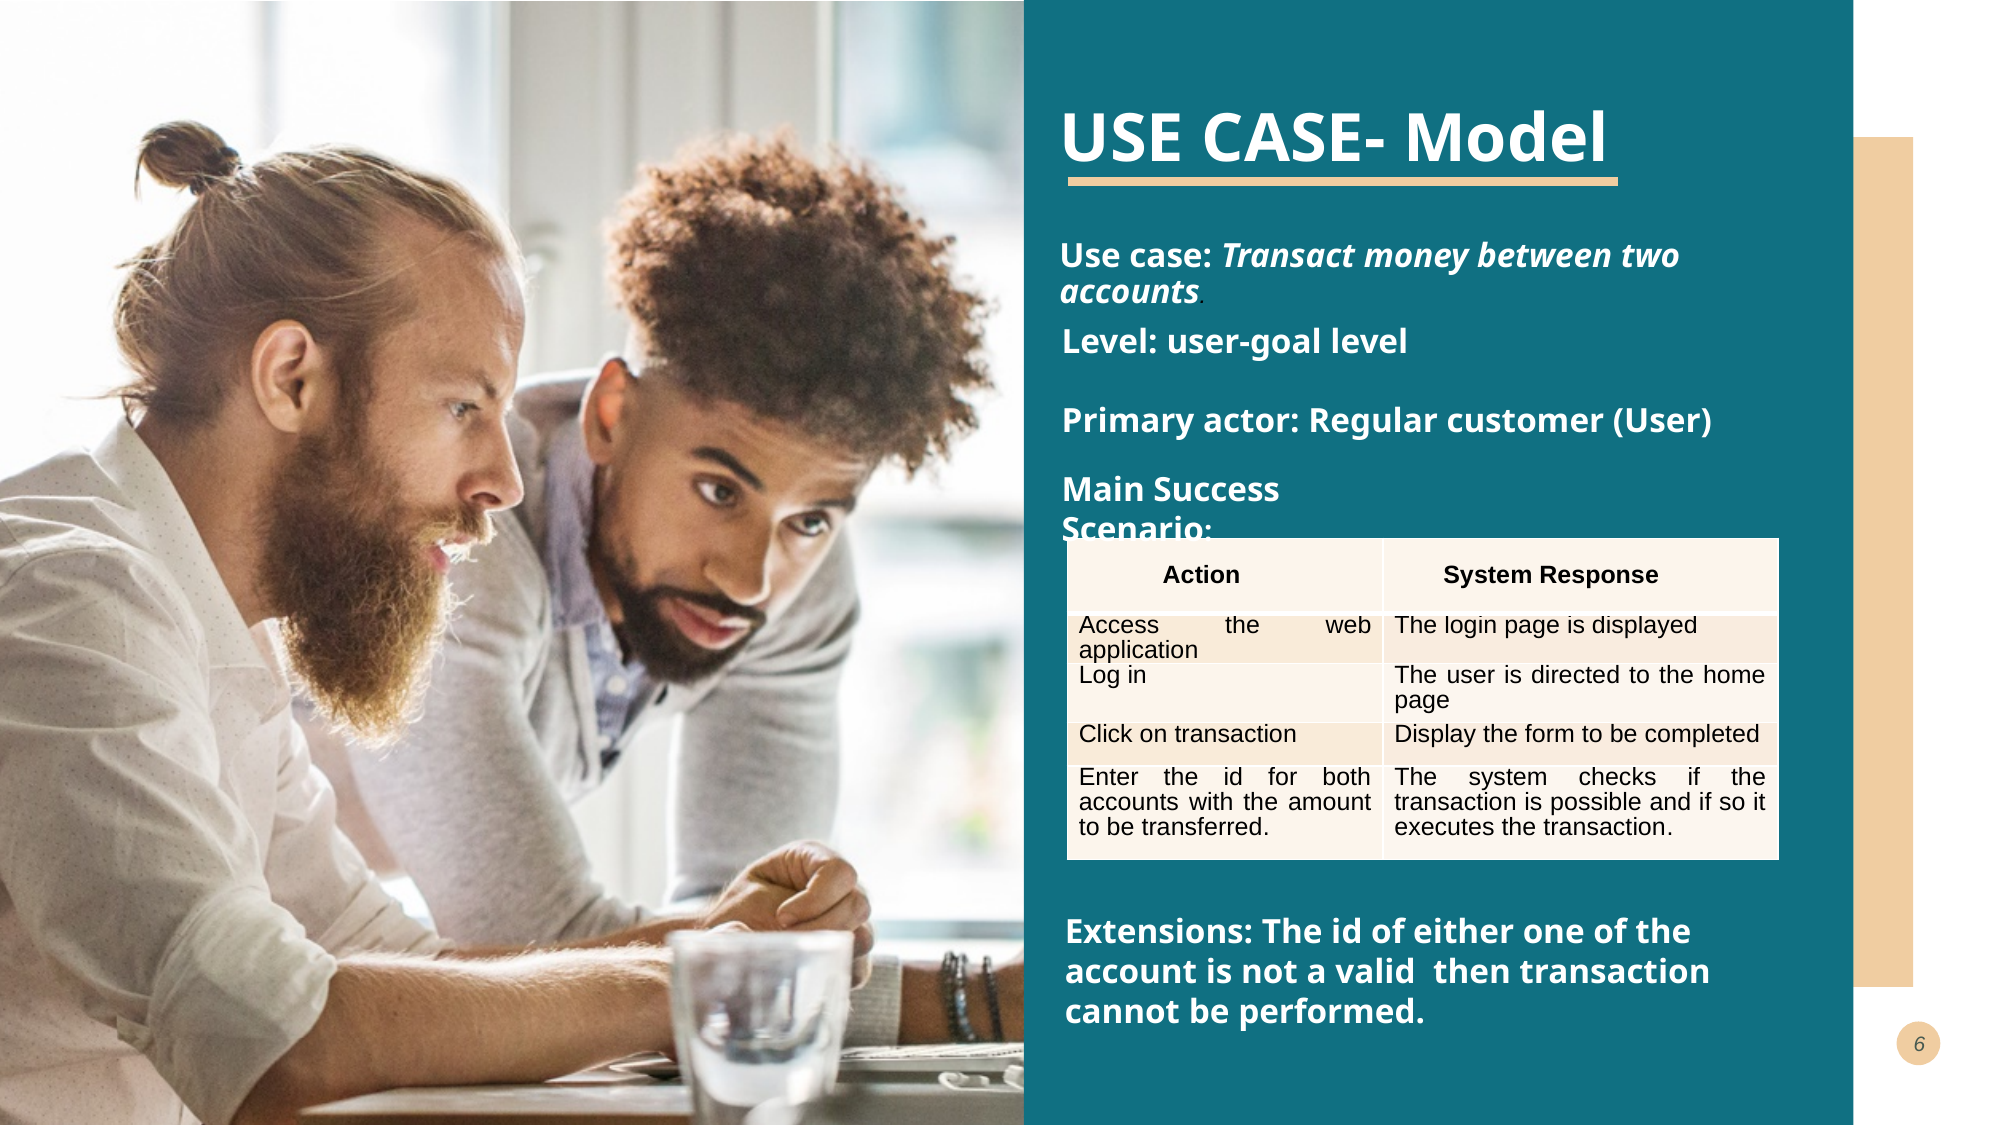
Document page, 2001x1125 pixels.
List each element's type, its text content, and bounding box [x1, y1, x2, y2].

text_box Use case: Transact money between two accounts. [1044, 231, 1820, 299]
table_header Action [1068, 556, 1382, 611]
table_header System Response [1384, 539, 1777, 611]
table_cell The system checks if the transaction is possible and if so it executes the transaction. [1384, 767, 1777, 859]
table_cell Click on transaction [1068, 723, 1382, 765]
slide_number 6 [1881, 1012, 1940, 1073]
table_cell Enter the id for both accounts with the amount to be transferred. [1068, 767, 1382, 859]
text_box Primary actor: Regular customer (User) [1046, 396, 1769, 462]
text_box Level: user-goal level [1046, 317, 1590, 396]
text_box Main Success Scenario: [1046, 461, 1439, 556]
title USE CASE- Model [1044, 30, 1771, 249]
table_cell Display the form to be completed [1384, 723, 1777, 765]
picture [0, 1, 1024, 1125]
table_cell The user is directed to the home page [1384, 664, 1777, 722]
table_cell Access the web application [1068, 616, 1382, 663]
table_cell Log in [1068, 664, 1382, 722]
text_box [1023, 0, 1854, 1125]
table_cell The login page is displayed [1384, 616, 1777, 663]
text_box [1854, 137, 1914, 987]
text_box Extensions: The id of either one of the account is not a valid then transaction cannot be performed. [1050, 902, 1814, 1038]
